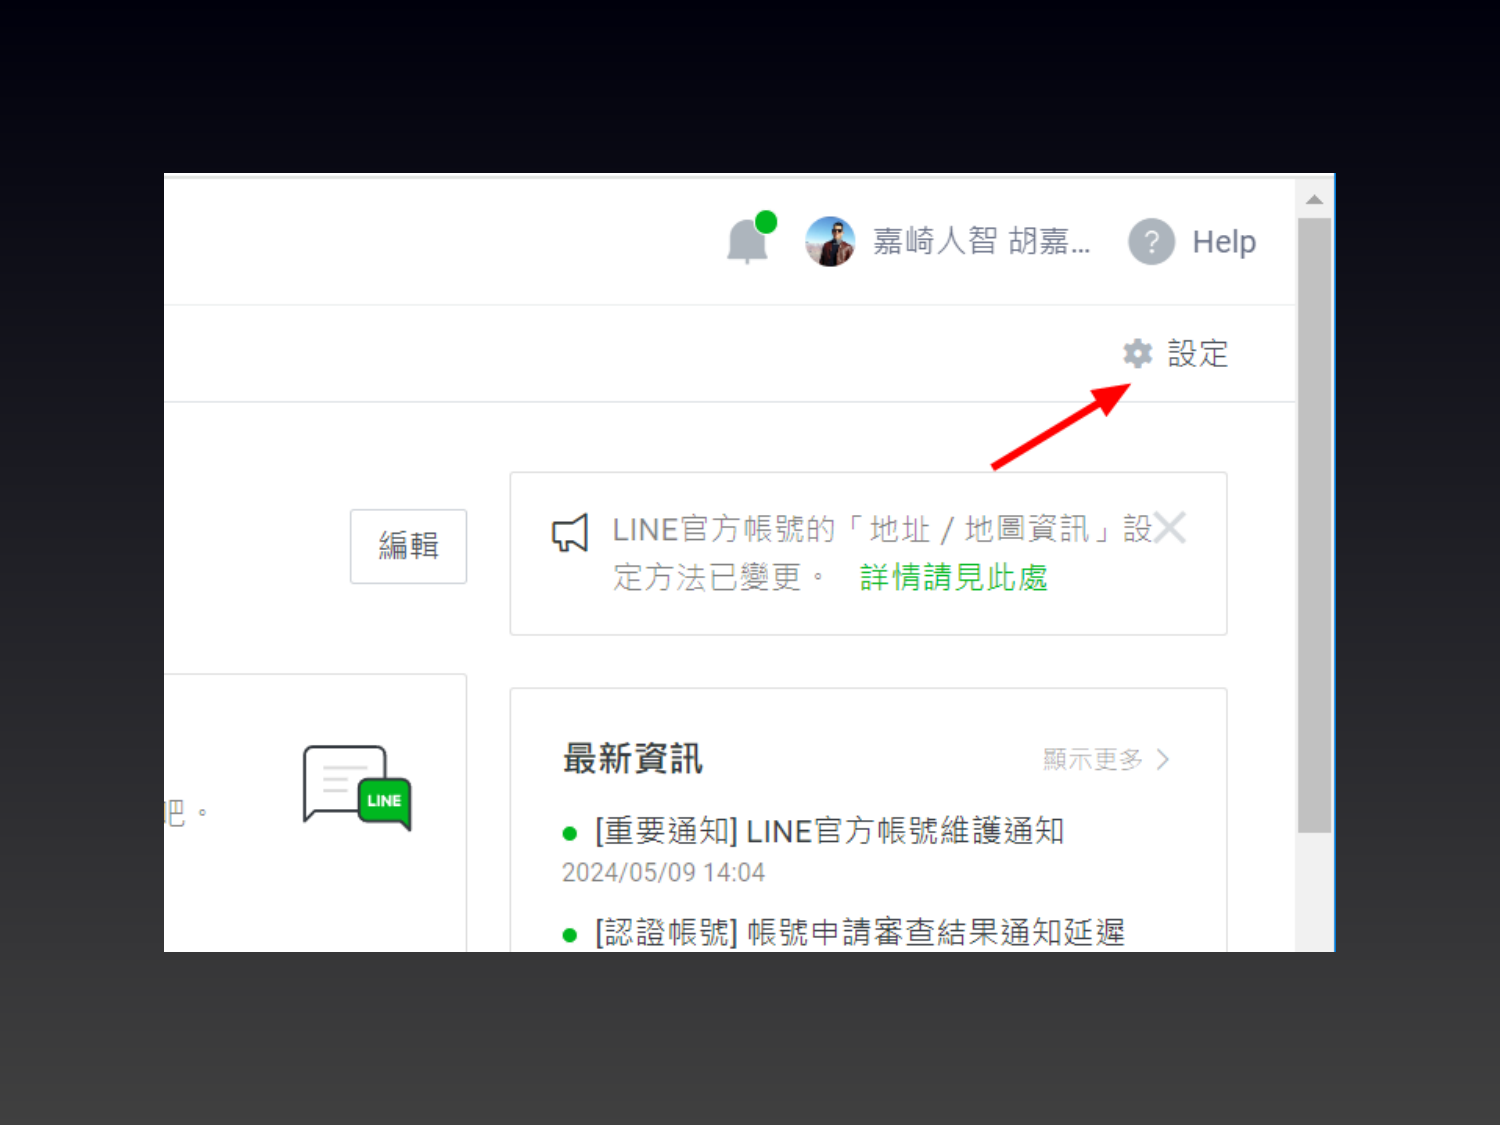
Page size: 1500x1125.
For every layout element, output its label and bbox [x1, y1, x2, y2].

picture [164, 173, 1336, 952]
